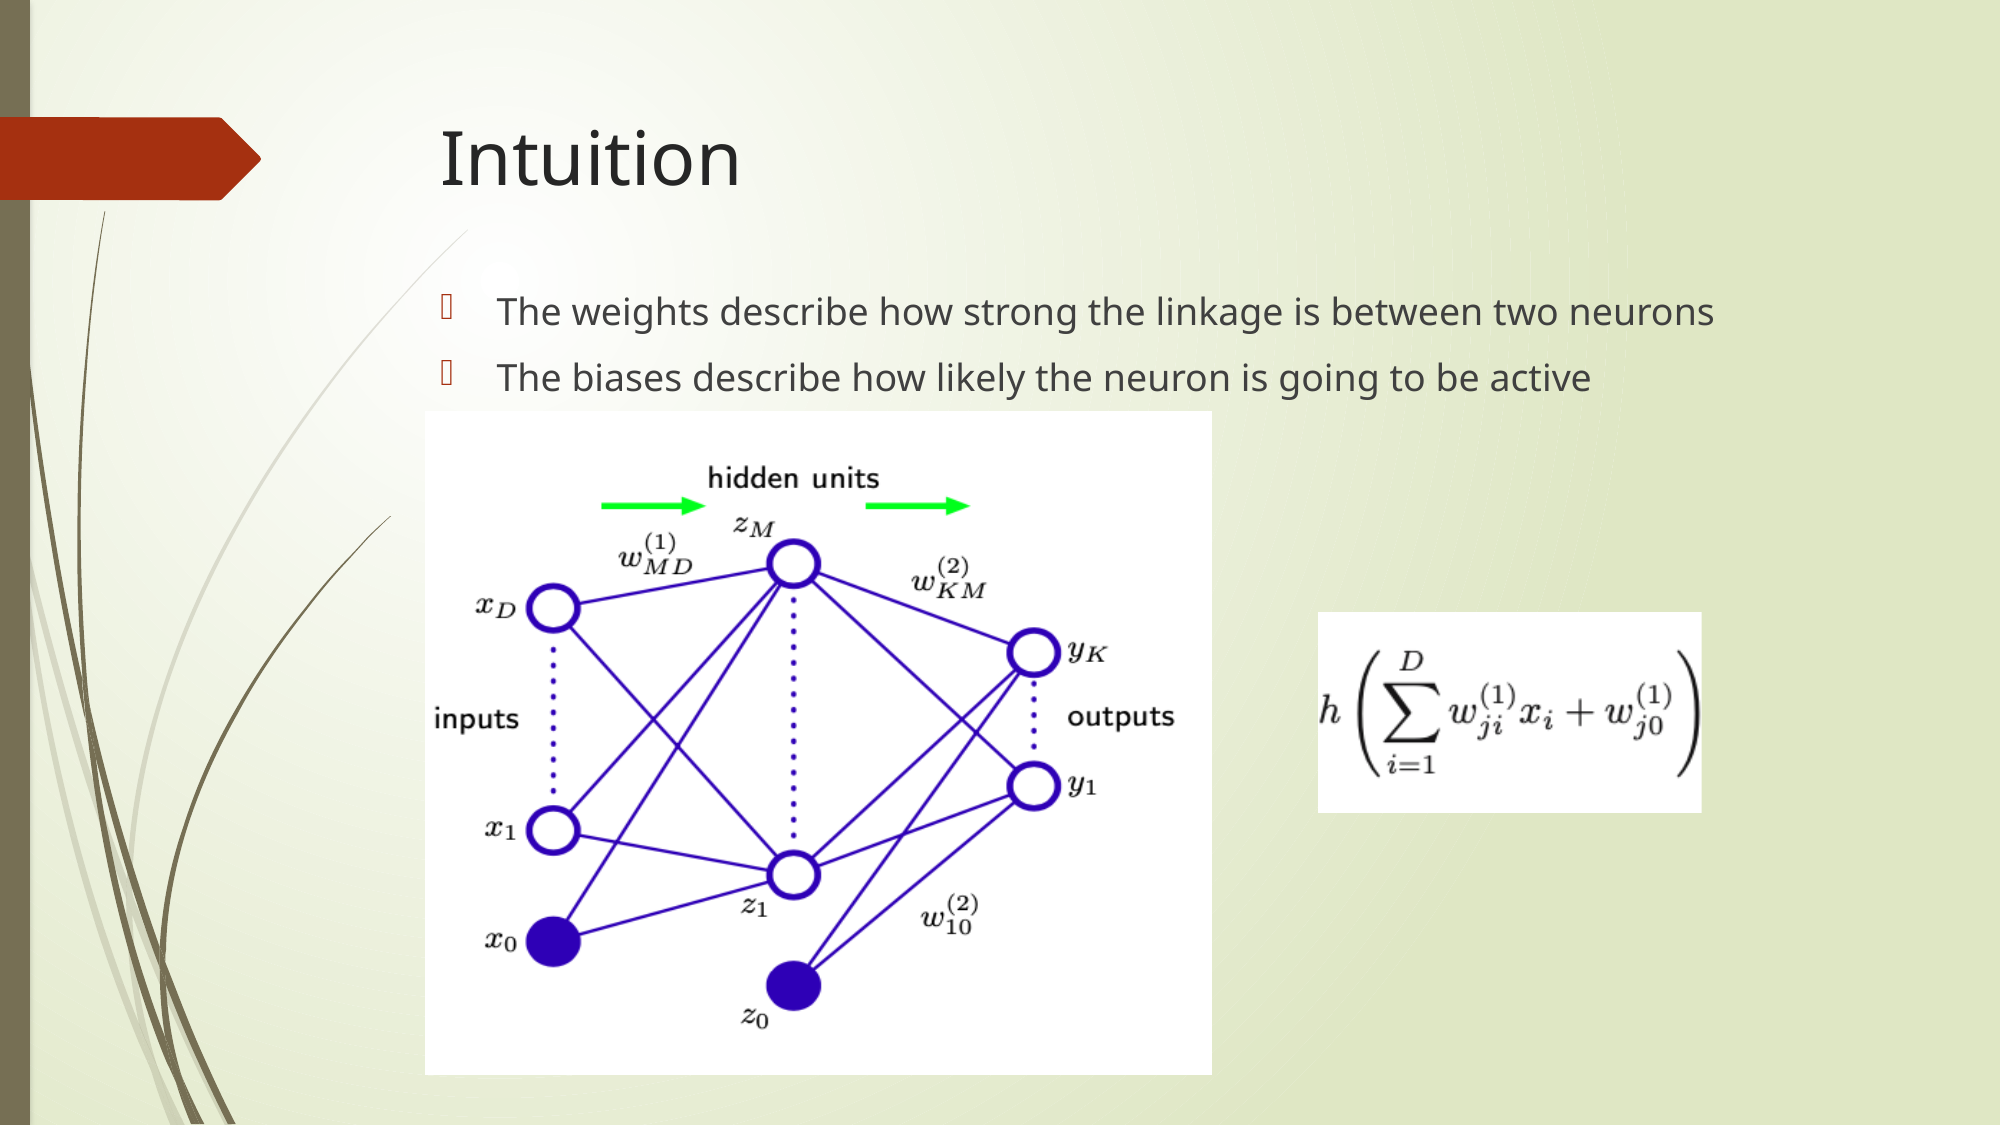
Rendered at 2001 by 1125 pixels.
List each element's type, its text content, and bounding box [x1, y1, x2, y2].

list The weights describe how strong the linkage is between two neurons The biases describe how likely the neuron is going to be active [425, 280, 1934, 995]
picture [425, 411, 1212, 1075]
title Intuition [425, 102, 1888, 280]
picture [1317, 612, 1702, 813]
